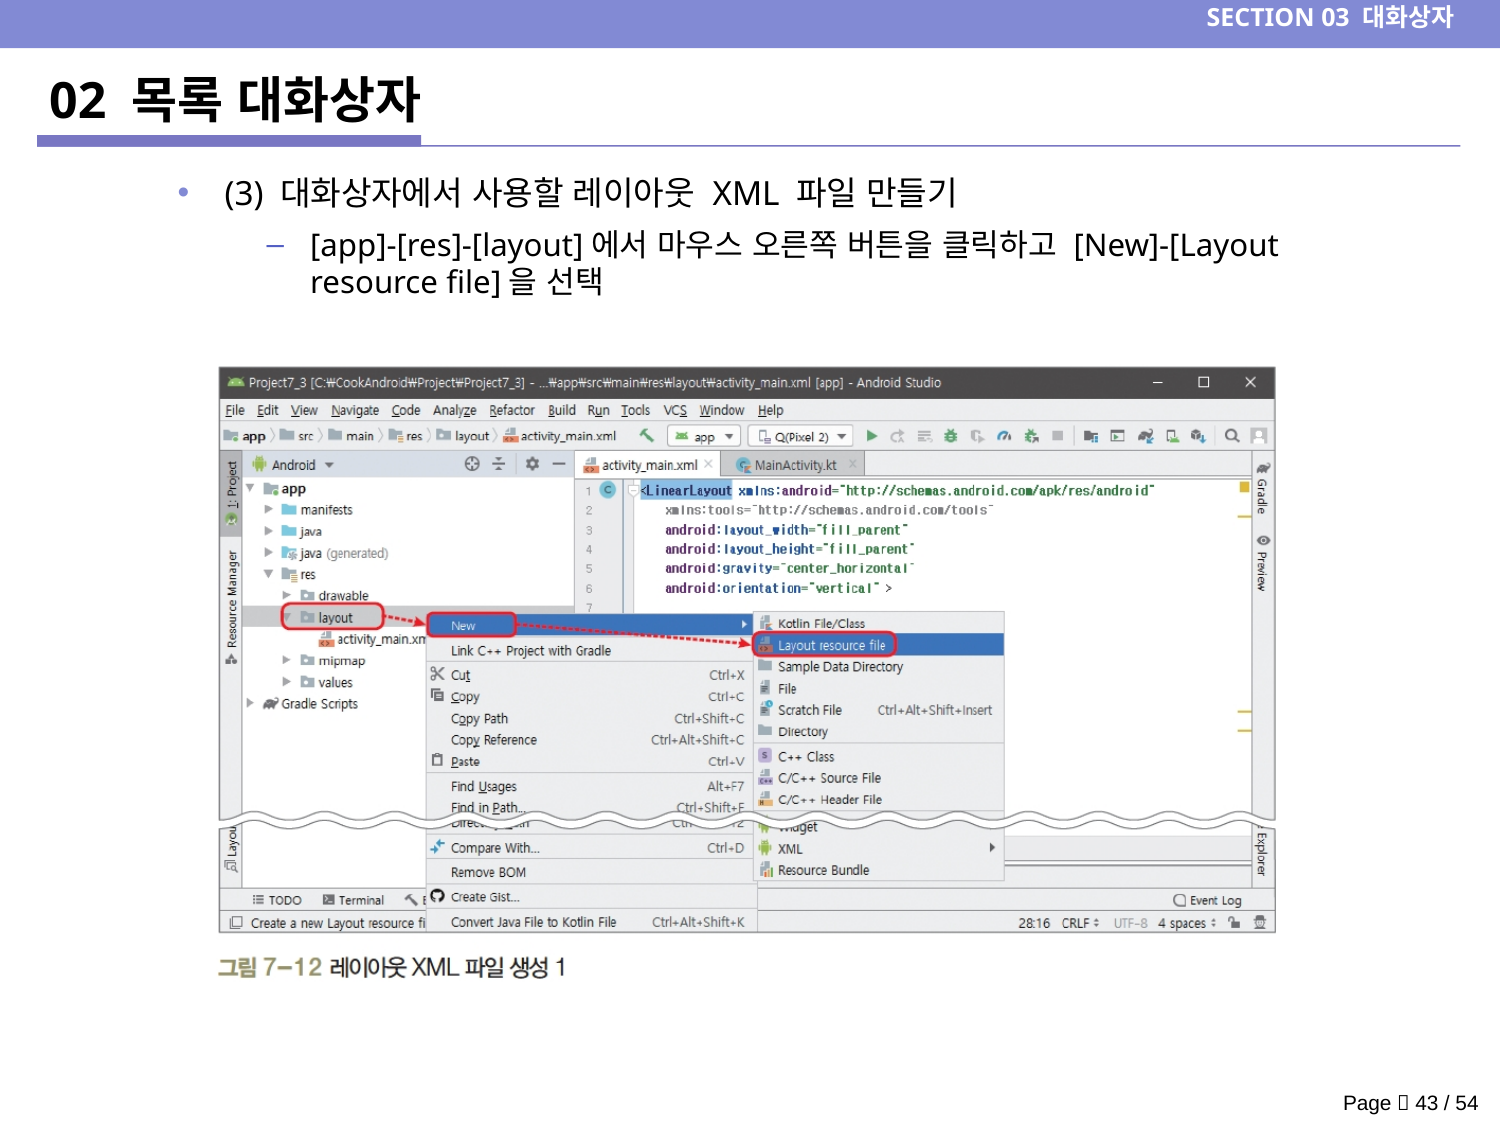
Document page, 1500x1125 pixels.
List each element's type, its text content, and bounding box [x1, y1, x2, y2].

picture [216, 364, 1279, 982]
text_box SECTION 03 대화상자 [1191, 0, 1500, 39]
list (3) 대화상자에서 사용할 레이아웃 XML 파일 만들기 [app]-[res]-[layout]에서 마우스 오른쪽 버튼을 클릭하고 [New]-[Layout resource file]을 선택 [104, 171, 1382, 880]
title 02 목록 대화상자 [48, 67, 1448, 132]
